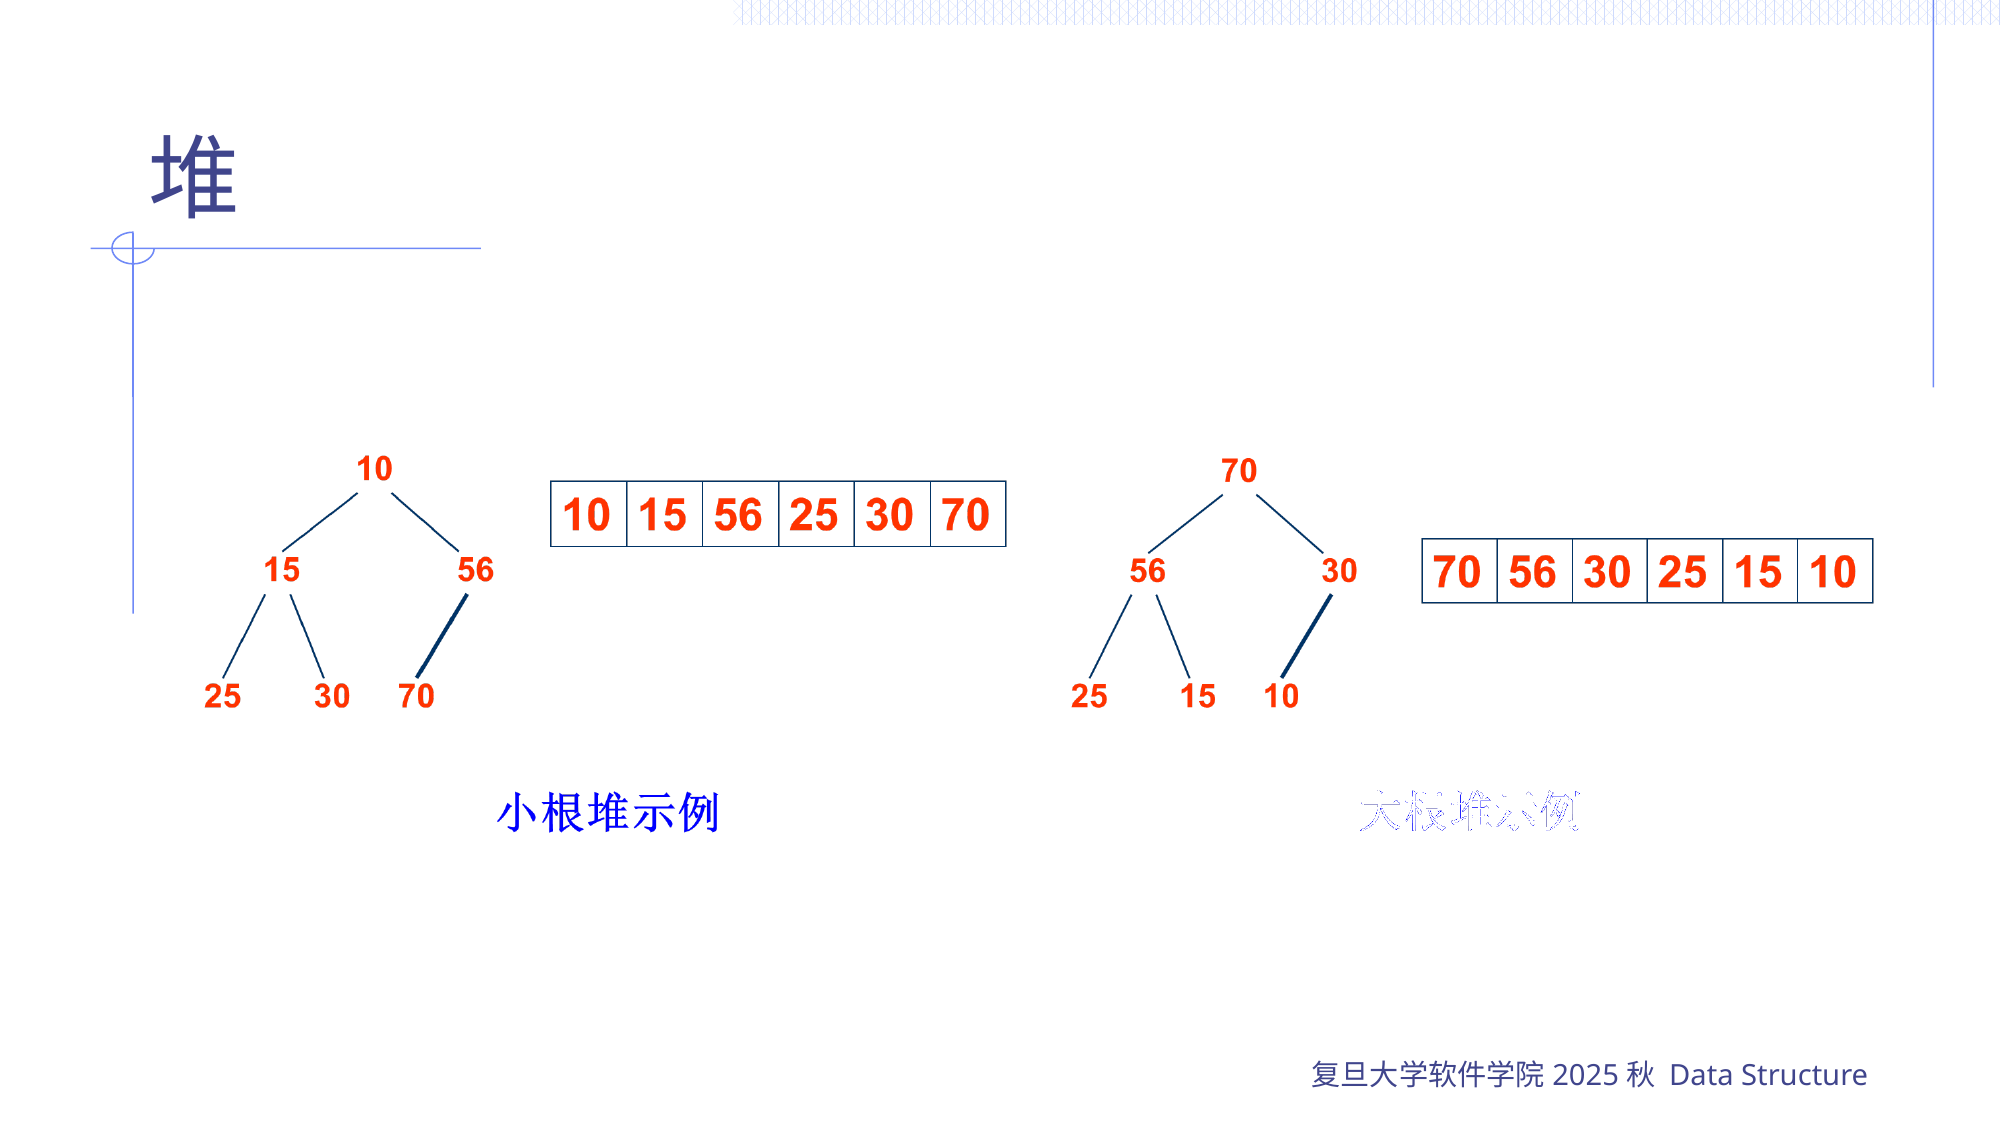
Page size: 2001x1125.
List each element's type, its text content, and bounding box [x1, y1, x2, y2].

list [183, 436, 1017, 864]
title 堆 [133, 50, 1834, 238]
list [1049, 438, 1884, 861]
